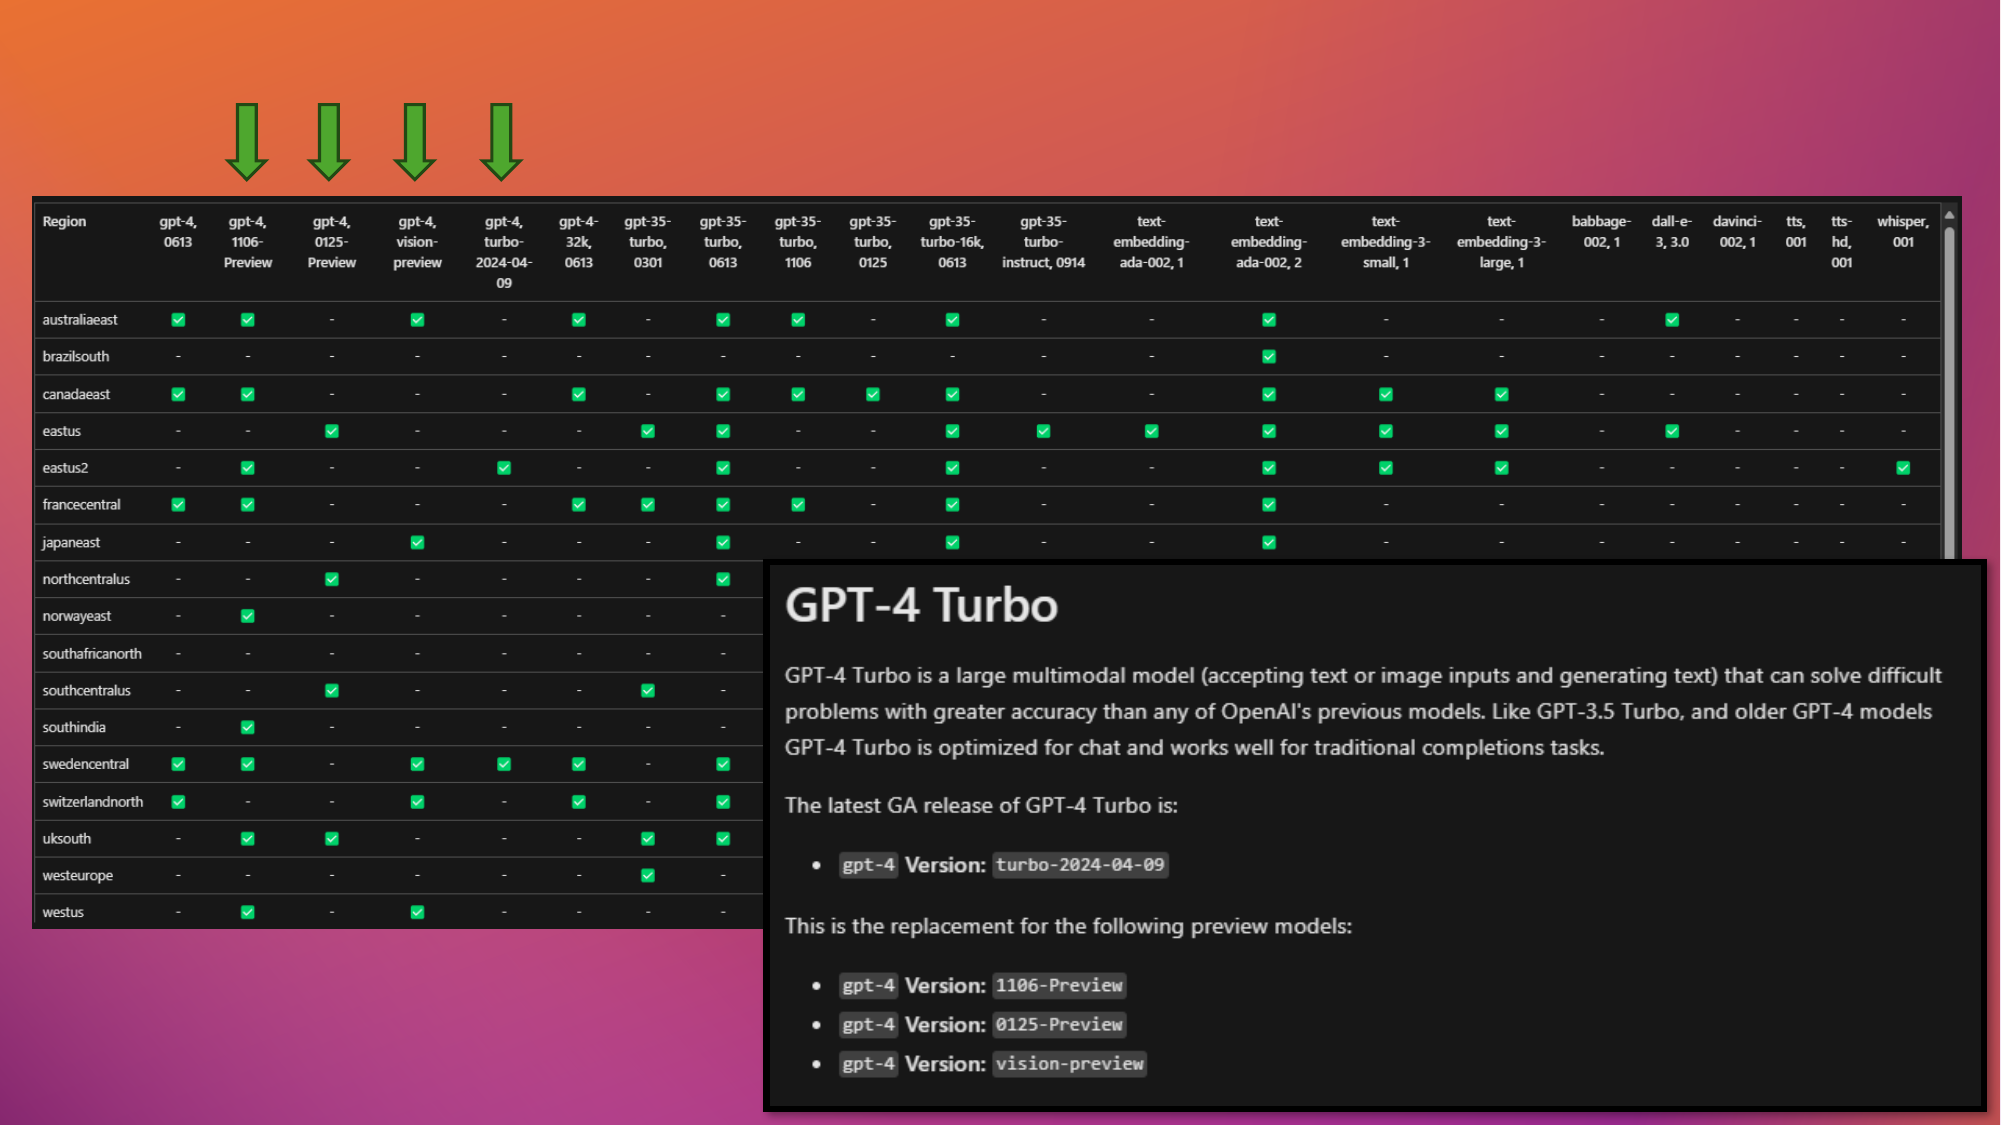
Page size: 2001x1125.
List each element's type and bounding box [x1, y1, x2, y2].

picture [32, 196, 1982, 1106]
text_box [0, 0, 2000, 1125]
